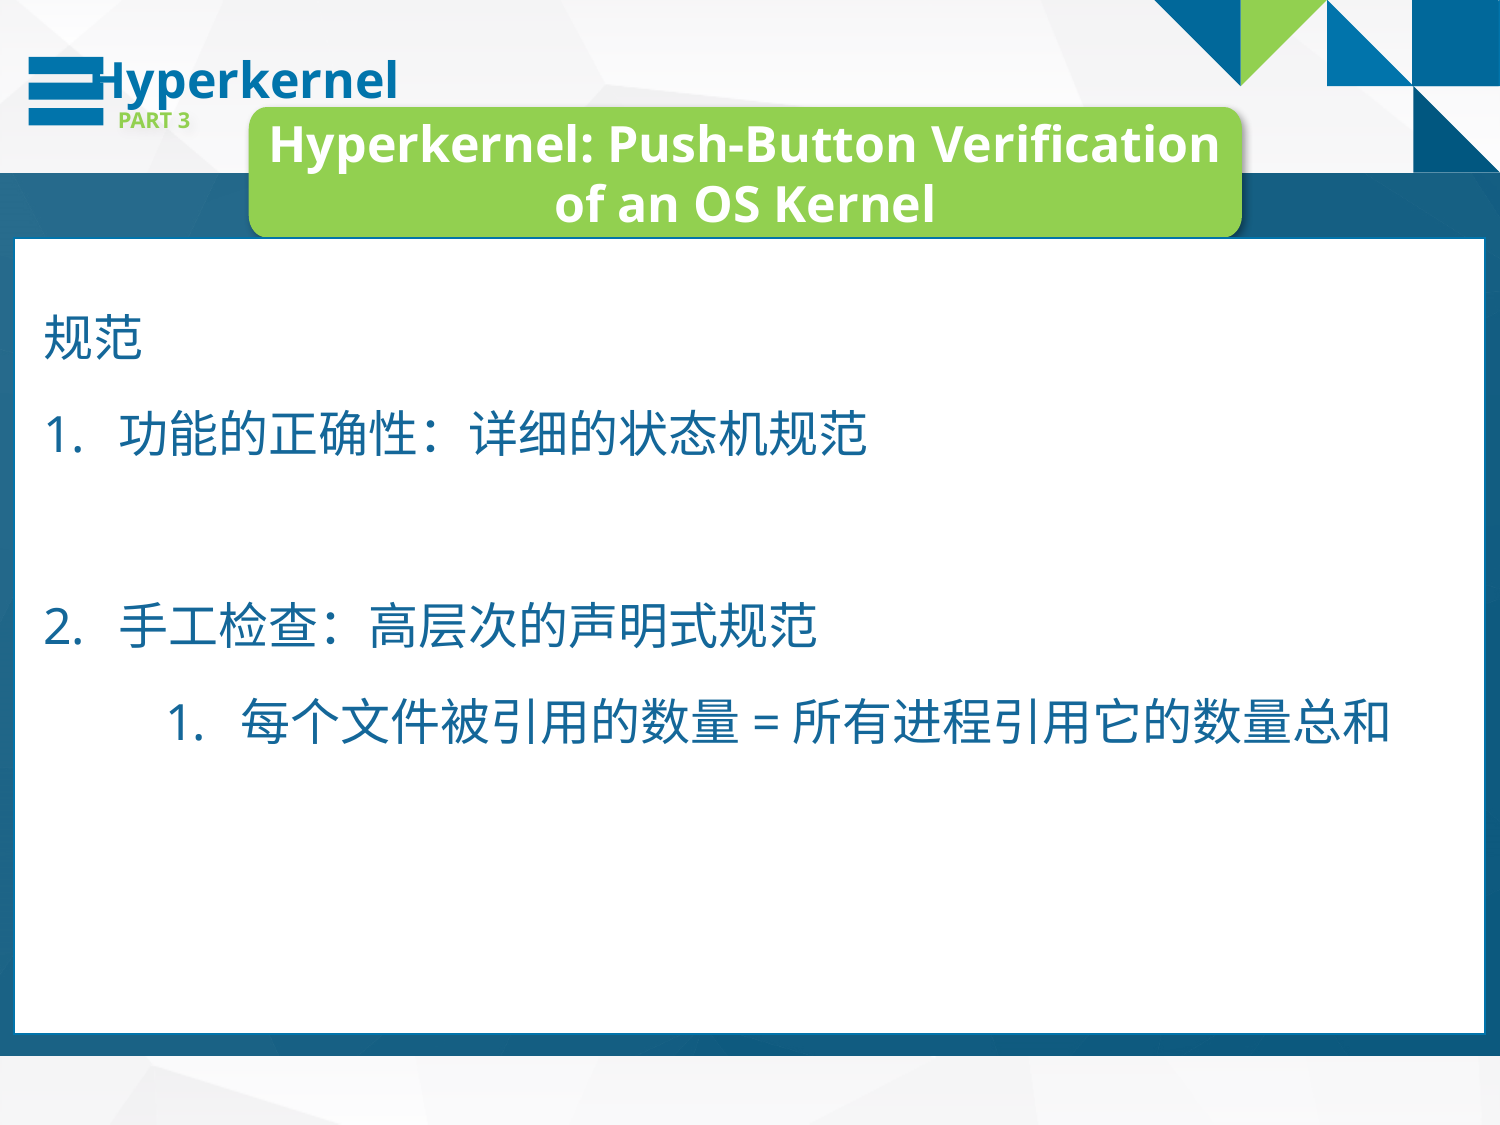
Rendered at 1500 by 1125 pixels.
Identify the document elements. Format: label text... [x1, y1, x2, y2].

text_box PART 3 [103, 99, 418, 141]
picture [0, 1056, 1500, 1125]
picture [1329, 0, 1411, 82]
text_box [28, 56, 104, 126]
picture [0, 0, 1413, 173]
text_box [13, 237, 1485, 1034]
text_box Hyperkernel [73, 41, 415, 99]
picture [1416, 87, 1500, 173]
text_box Hyperkernel: Push-Button Verification of an OS Kernel [248, 107, 1242, 237]
